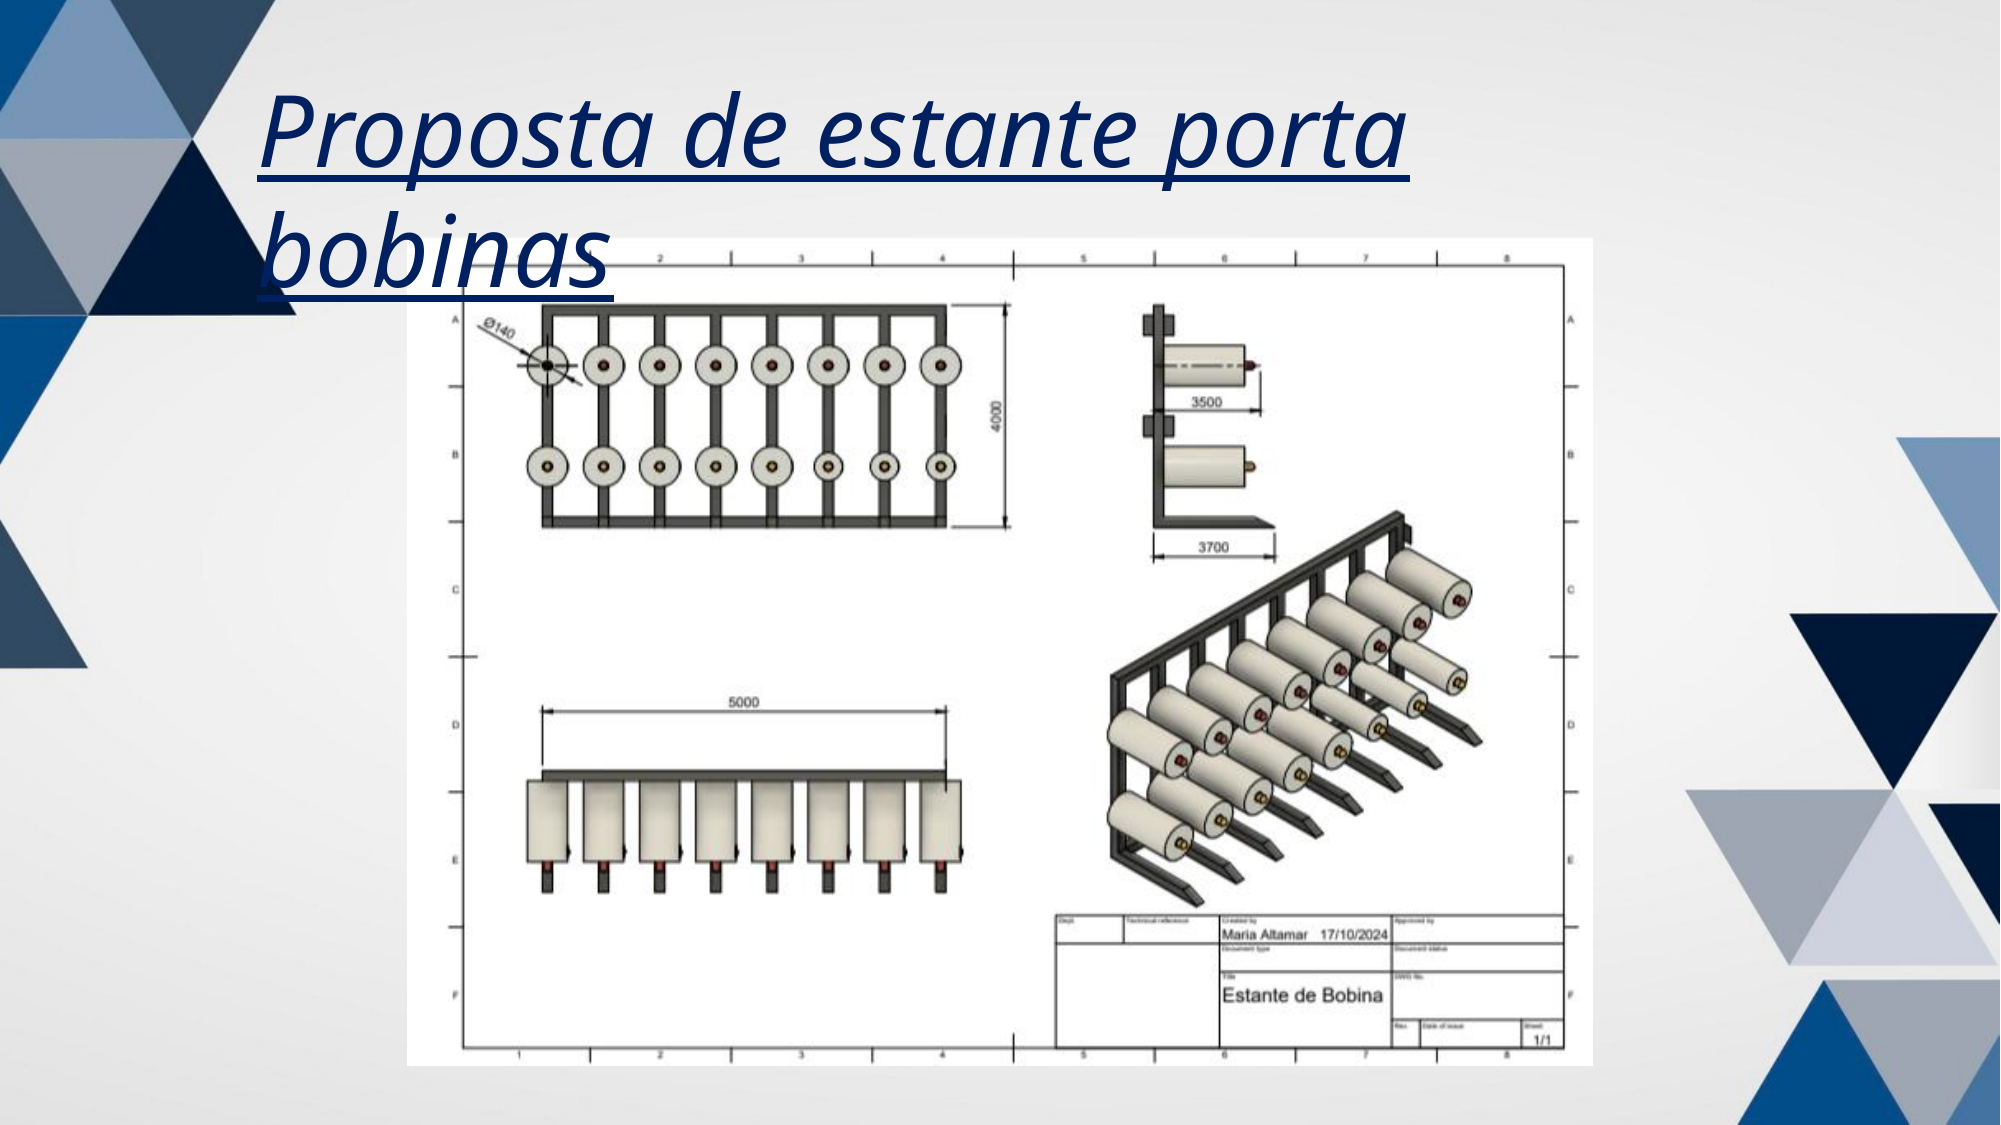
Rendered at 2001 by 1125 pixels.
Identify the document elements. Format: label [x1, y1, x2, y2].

picture [407, 237, 1593, 1066]
list [0, 0, 2000, 1125]
